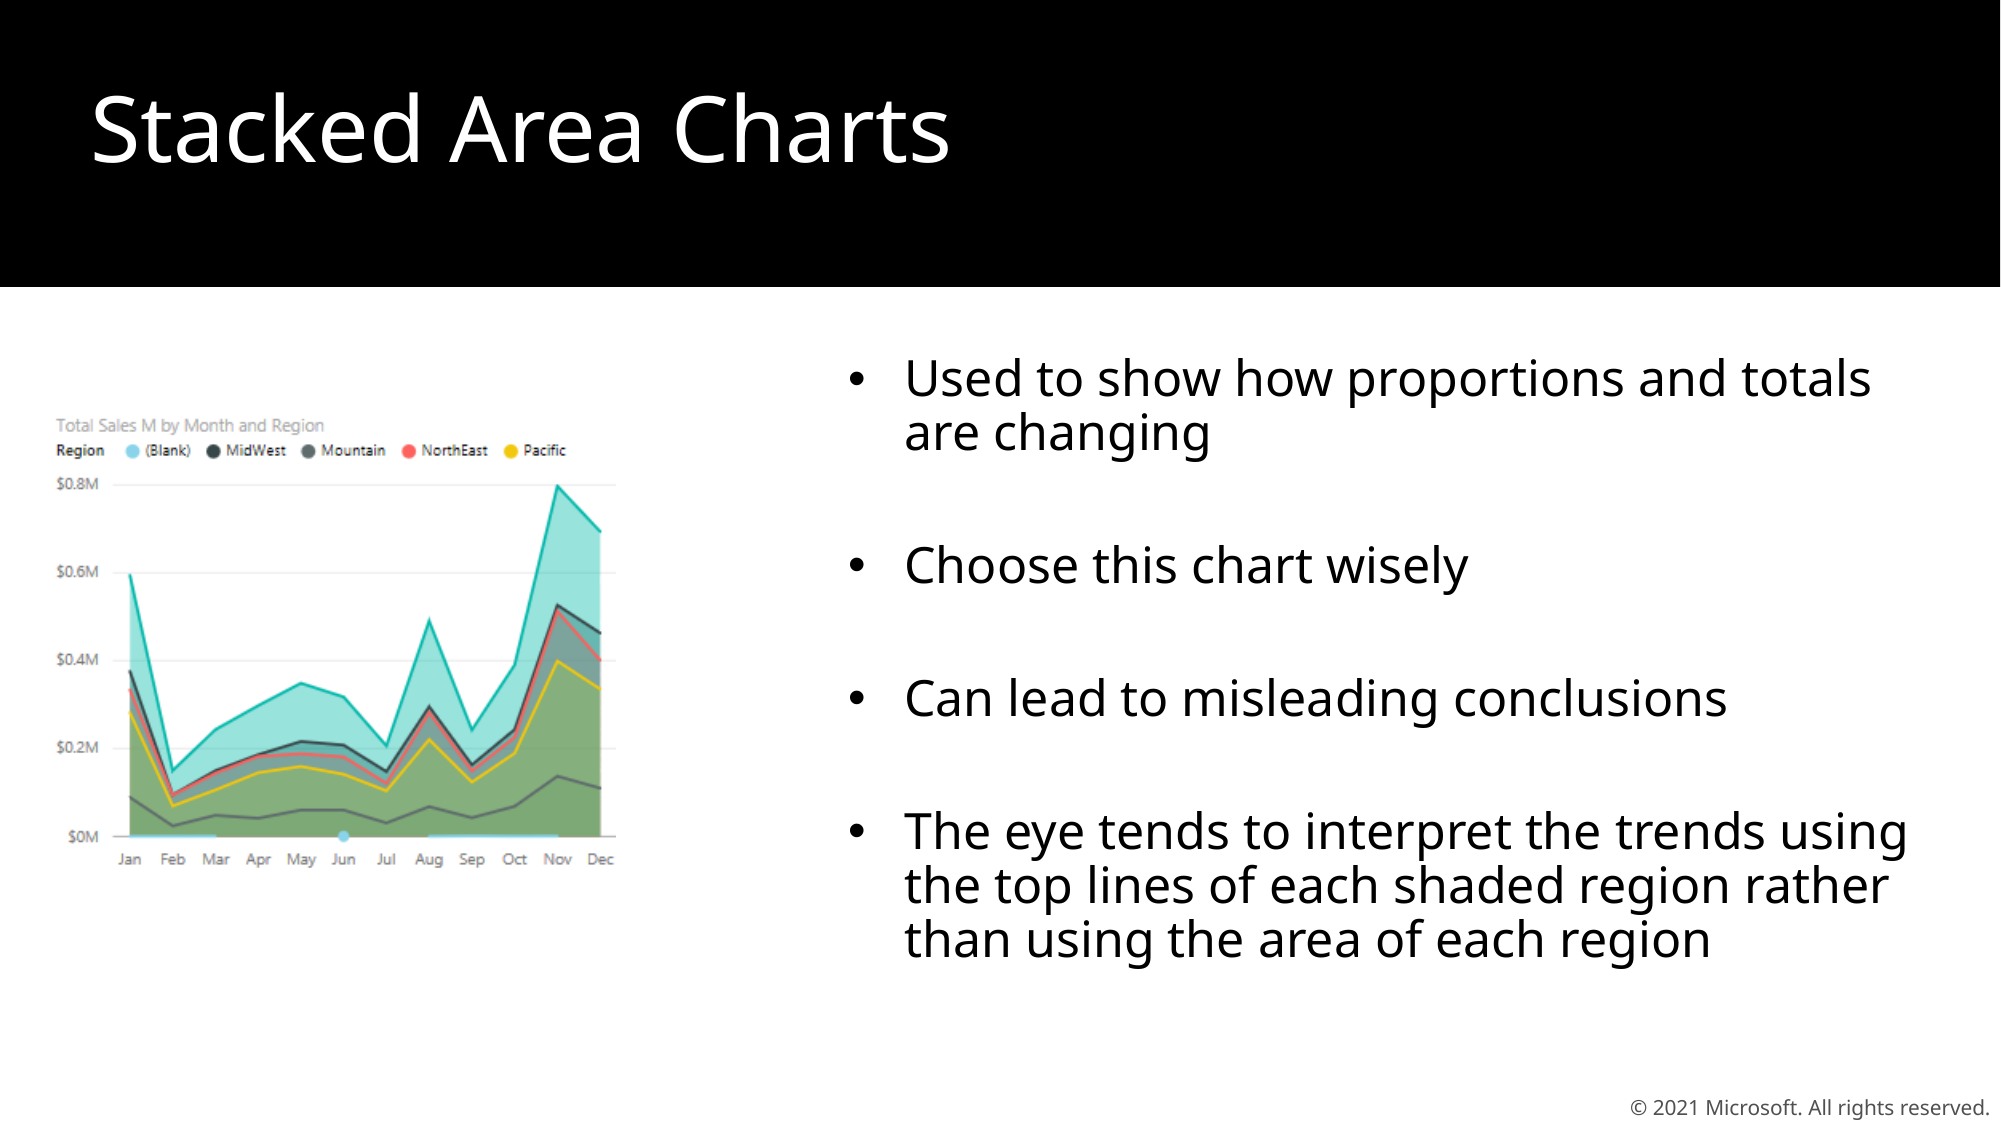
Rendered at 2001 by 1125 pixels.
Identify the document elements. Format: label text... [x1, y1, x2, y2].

text_box © 2021 Microsoft. All rights reserved. [1587, 1088, 2000, 1125]
text_box Used to show how proportions and totals are changing Choose this chart wisely Can lead to misleading conclusions The eye tends to interpret the trends using the top lines of each shaded region rather than using the area of each region [818, 329, 1956, 993]
picture [50, 408, 616, 893]
title Stacked Area Charts [75, 63, 1919, 178]
